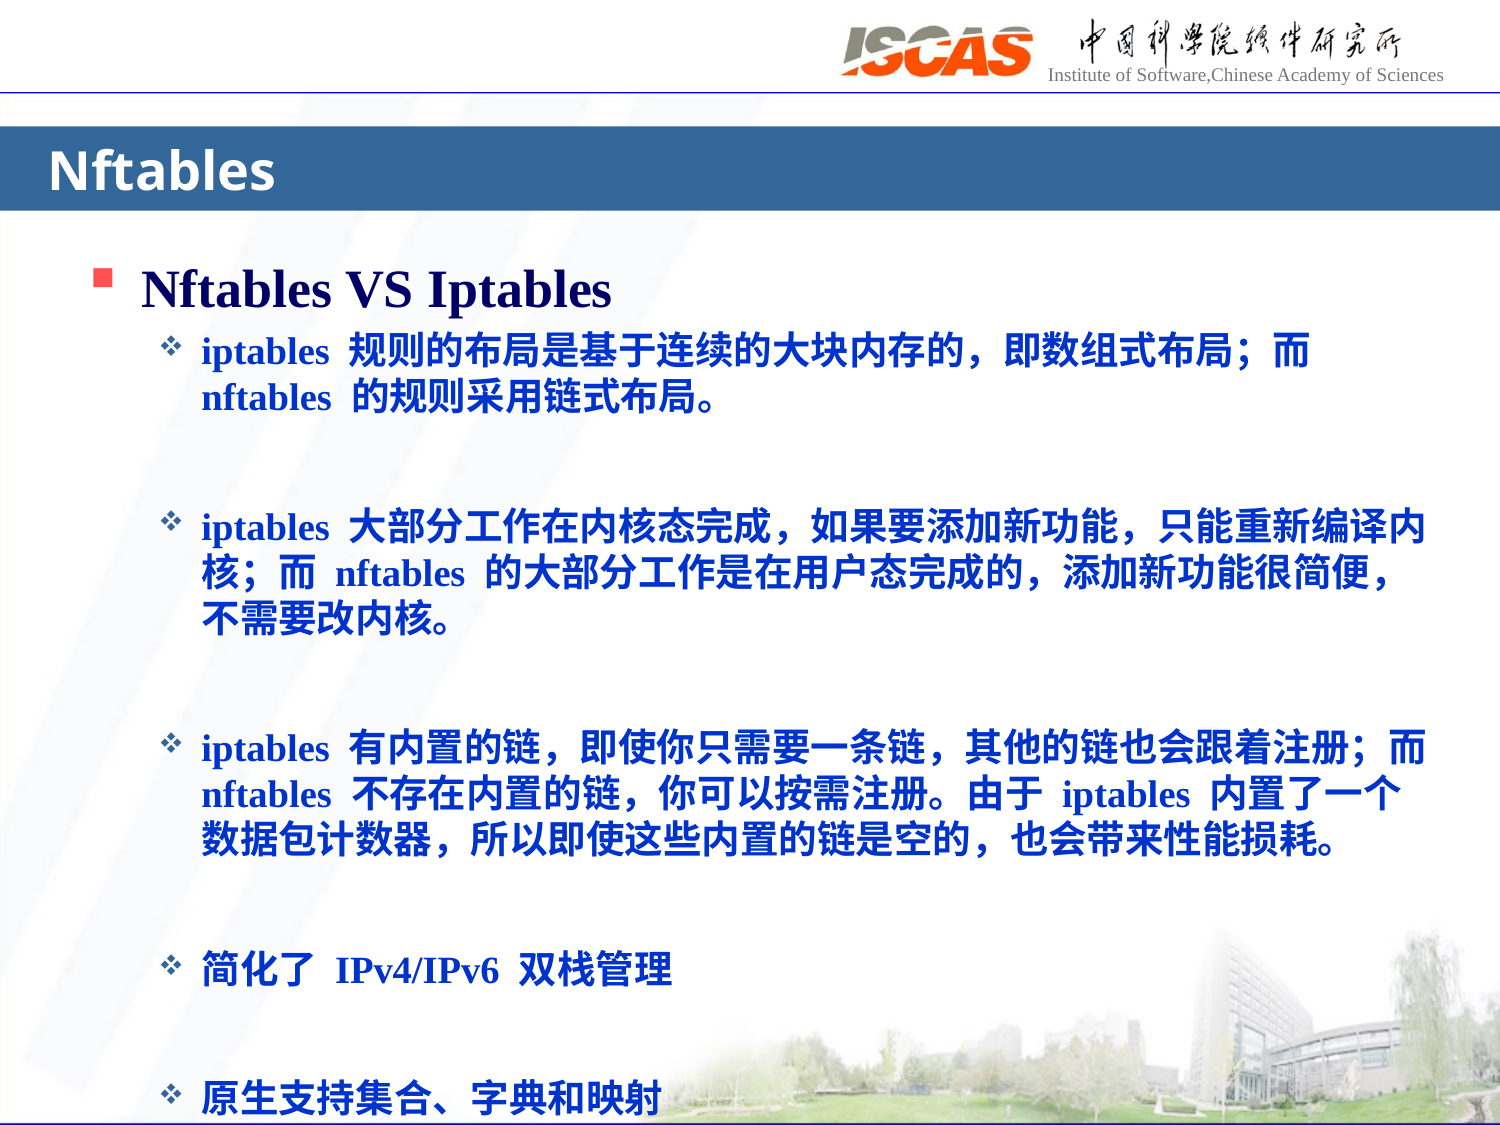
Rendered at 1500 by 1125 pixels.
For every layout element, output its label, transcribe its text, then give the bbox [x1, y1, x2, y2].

title Nftables [0, 126, 1500, 211]
list Nftables VS Iptables iptables 规则的布局是基于连续的大块内存的，即数组式布局；而 nftables 的规则采用链式布局。 iptables 大部分工作在内核态完成，如果要添加新功能，只能重新编译内核；而 nftables 的大部分工作是在用户态完成的，添加新功能很简便，不需要改内核。 iptables 有内置的链，即使你只需要一条链，其他的链也会跟着注册；而 nftables 不存在内置的链，你可以按需注册。由于 iptables 内置了一个数据包计数器，所以即使这些内置的链是空的，也会带来性能损耗。 简化了 IPv4/IPv6 双栈管理 原生支持集合、字典和映射 [73, 246, 1449, 1065]
picture [0, 92, 1500, 126]
picture [837, 18, 1045, 87]
picture [1077, 15, 1402, 71]
picture [0, 211, 1500, 1125]
